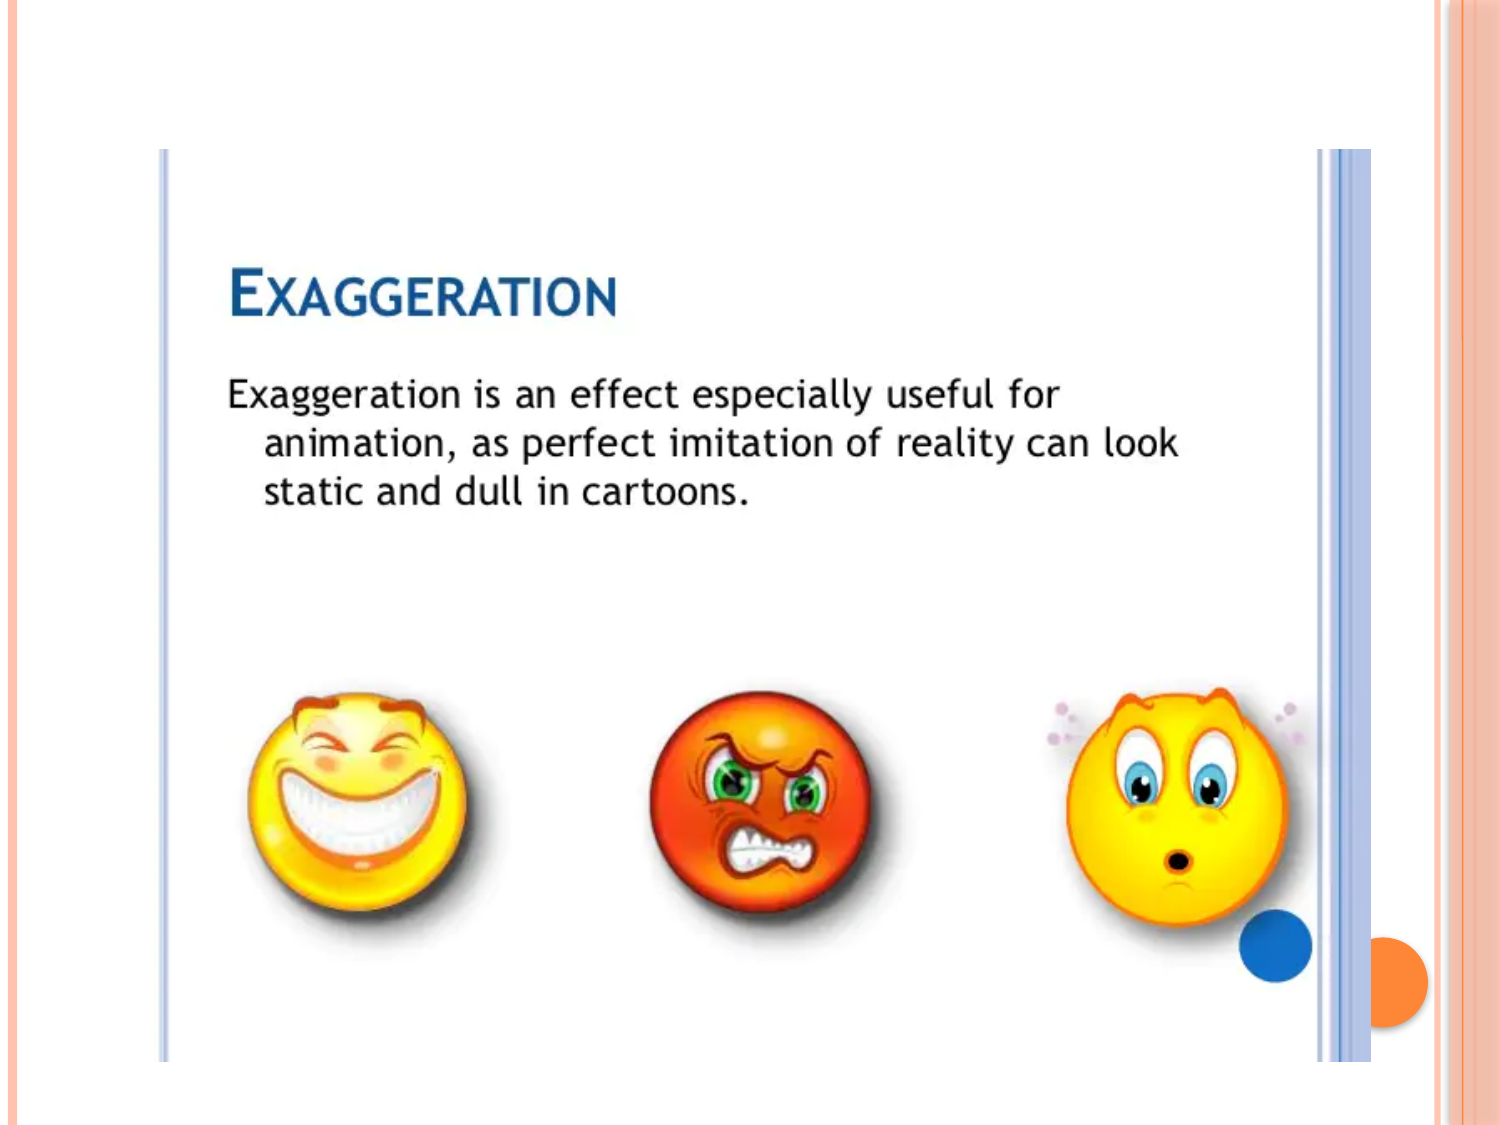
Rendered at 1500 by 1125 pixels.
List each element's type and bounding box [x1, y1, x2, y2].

list [153, 149, 1371, 1063]
